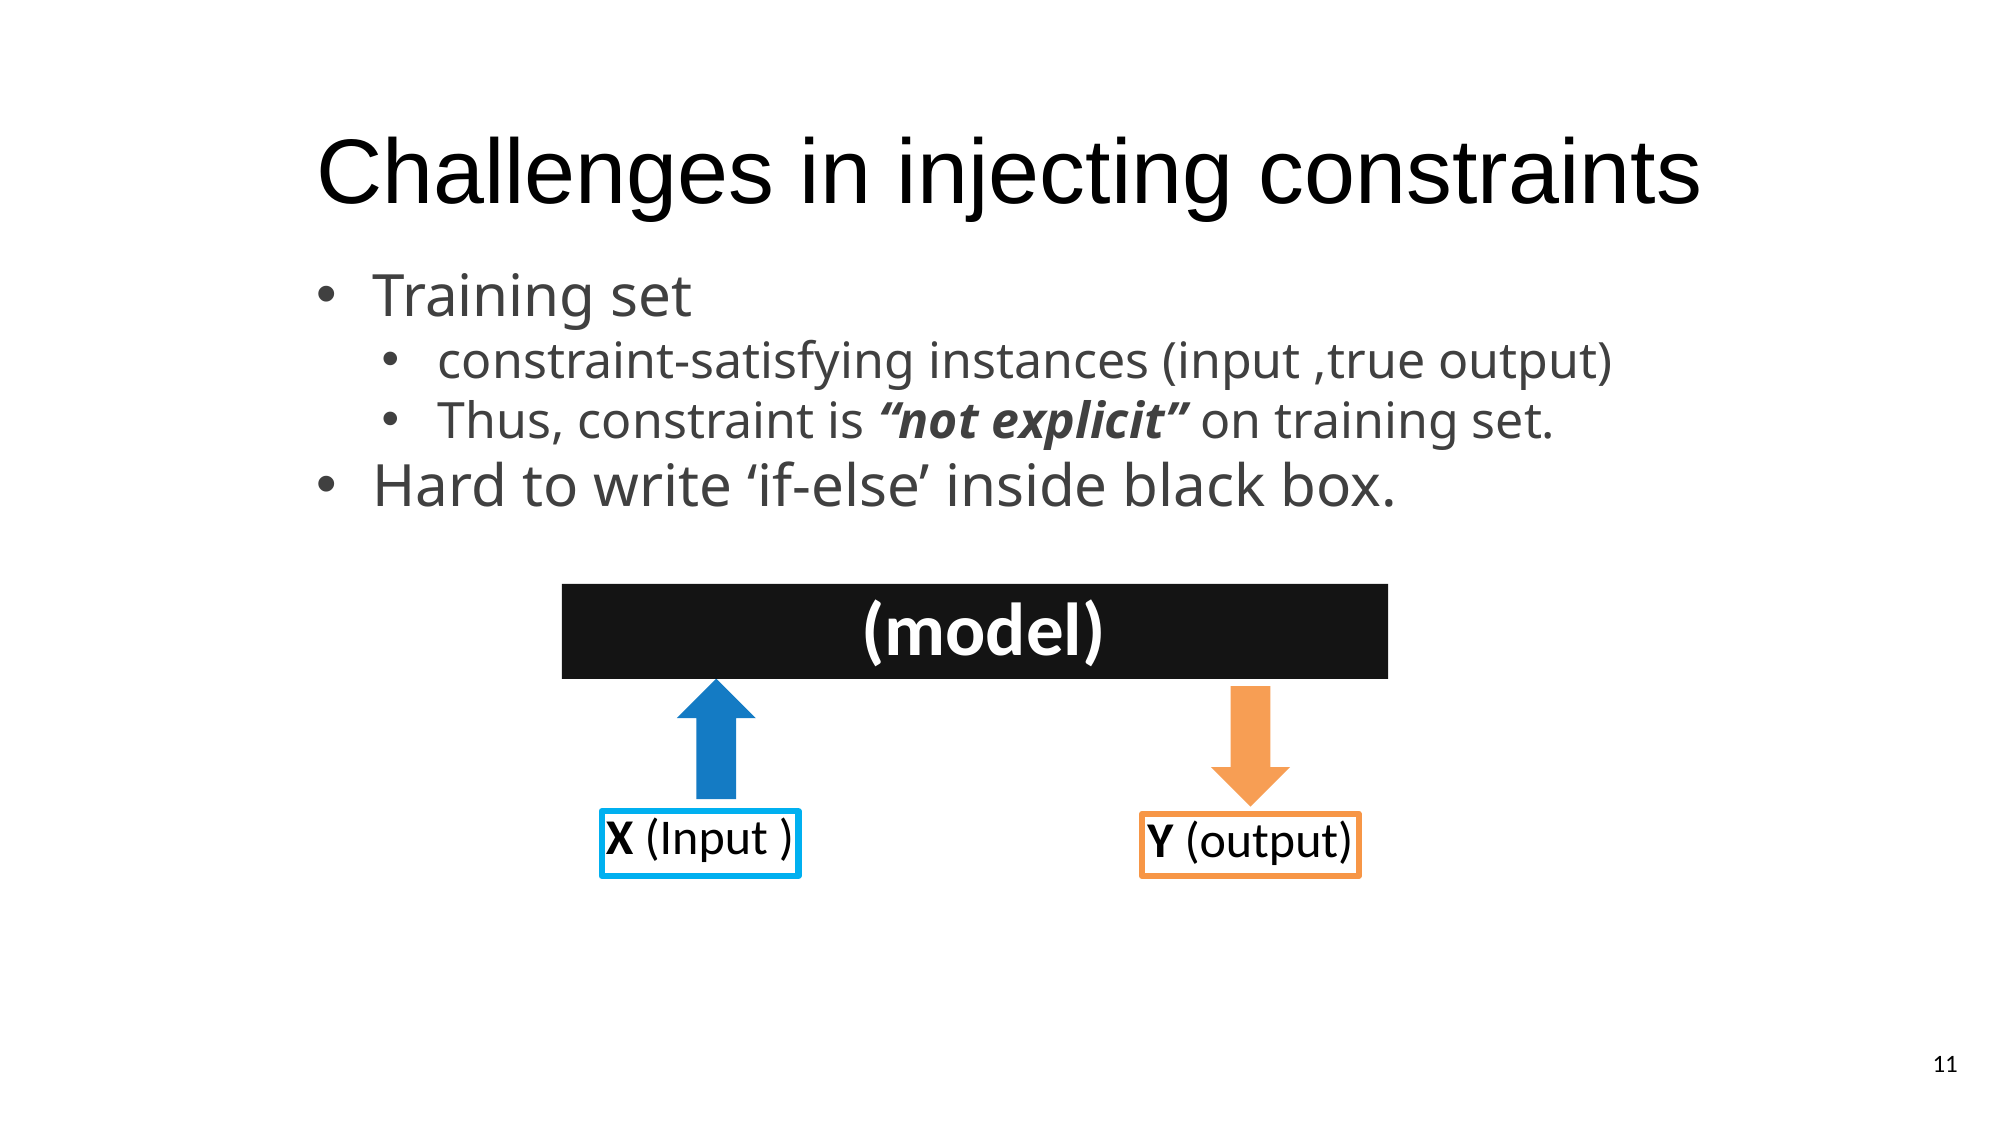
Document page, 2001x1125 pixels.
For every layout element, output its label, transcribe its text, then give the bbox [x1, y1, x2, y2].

text_box [1205, 684, 1296, 810]
text_box [671, 679, 761, 802]
slide_number 10 [1853, 1019, 1974, 1106]
list Training set constraint-satisfying instances (input ,true output) Thus, constraint is “not explicit” on training set. Hard to write ‘if-else’ inside black box. [301, 243, 1963, 991]
text_box X (Input ) [601, 811, 799, 876]
text_box Y (output) [1142, 813, 1359, 876]
title Challenges in injecting constraints [301, 97, 1798, 223]
